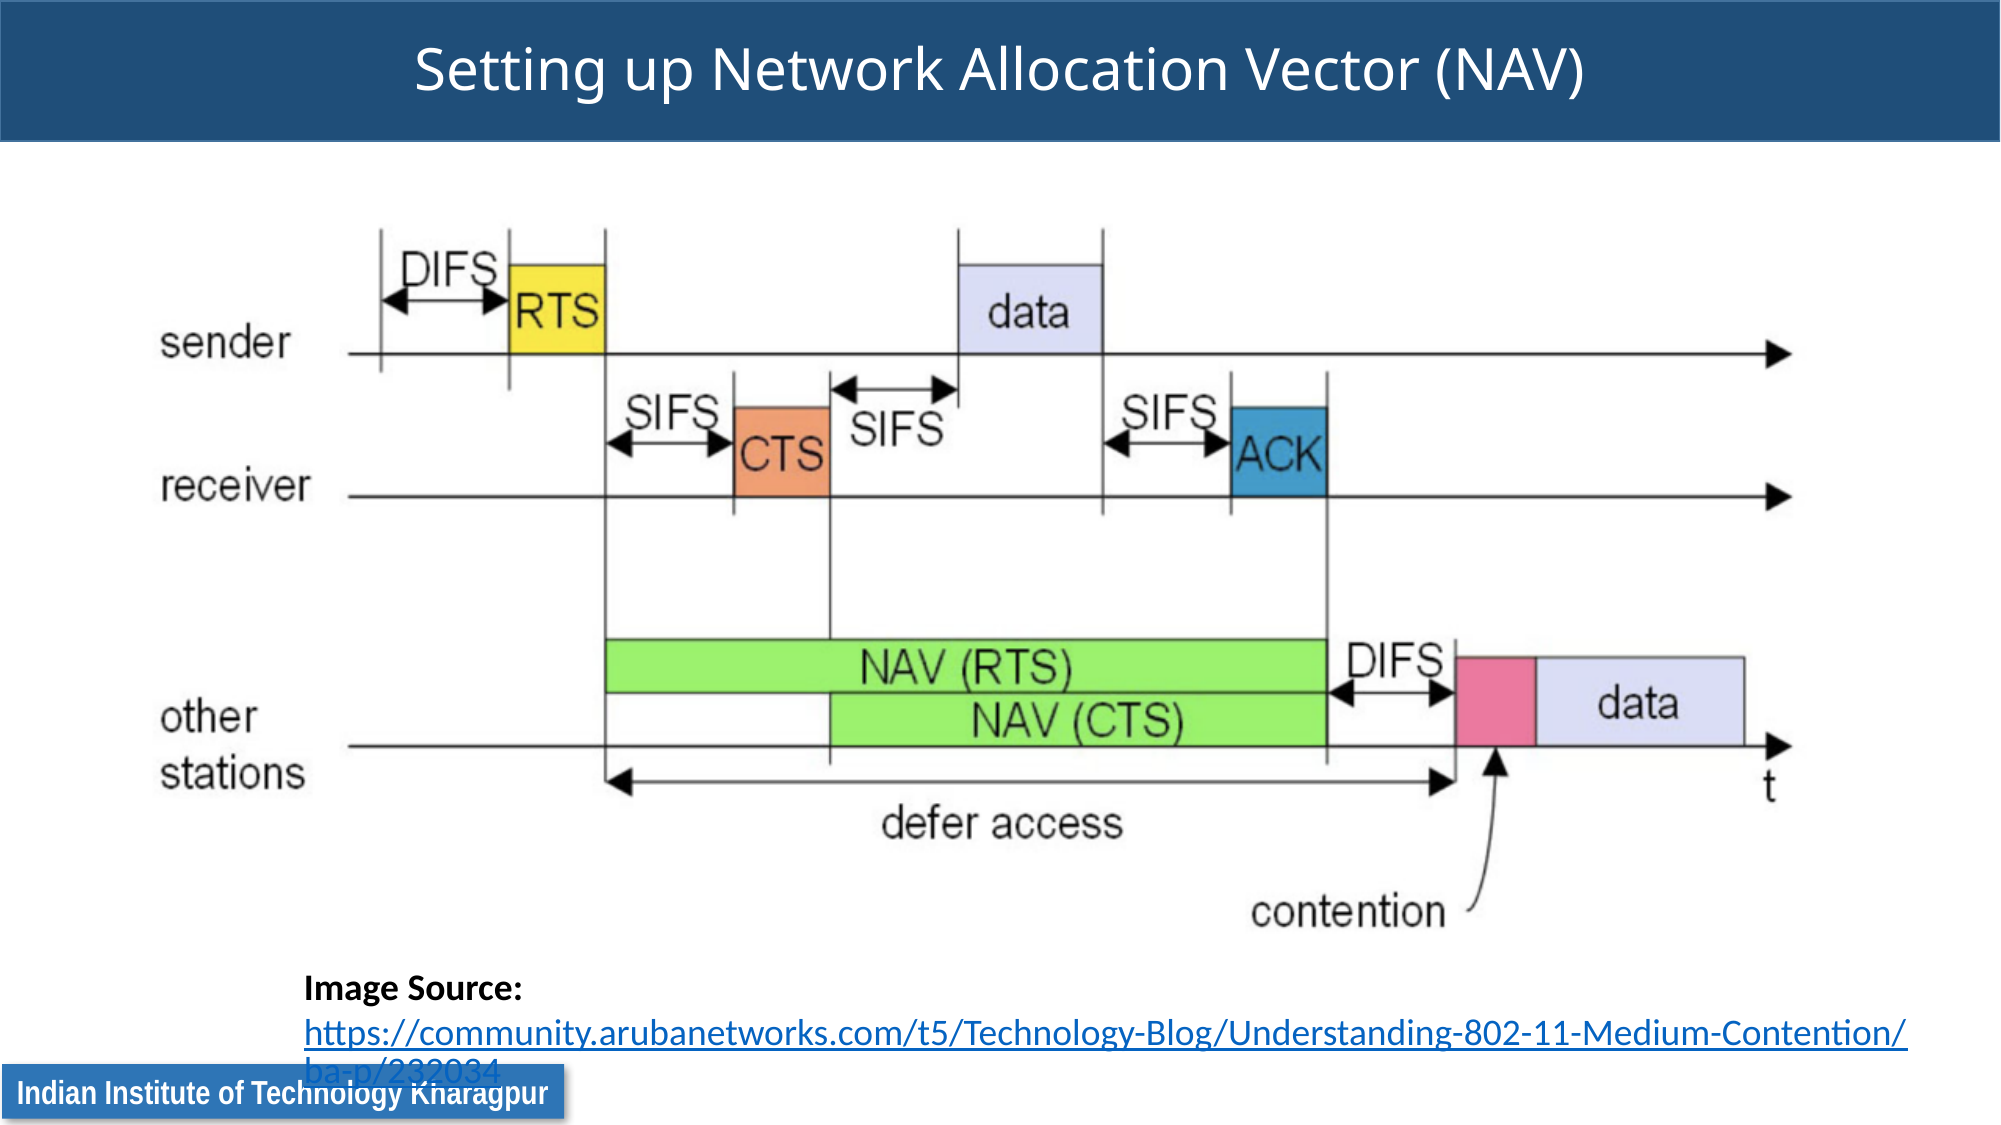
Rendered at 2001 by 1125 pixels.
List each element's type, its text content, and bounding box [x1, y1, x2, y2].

text_box Image Source: https://community.arubanetworks.com/t5/Technology-Blog/Understanding-802-11-Medium-Contention/ba-p/232034 [289, 955, 1923, 1125]
picture [133, 151, 1814, 946]
title Setting up Network Allocation Vector (NAV) [0, 1, 2000, 141]
